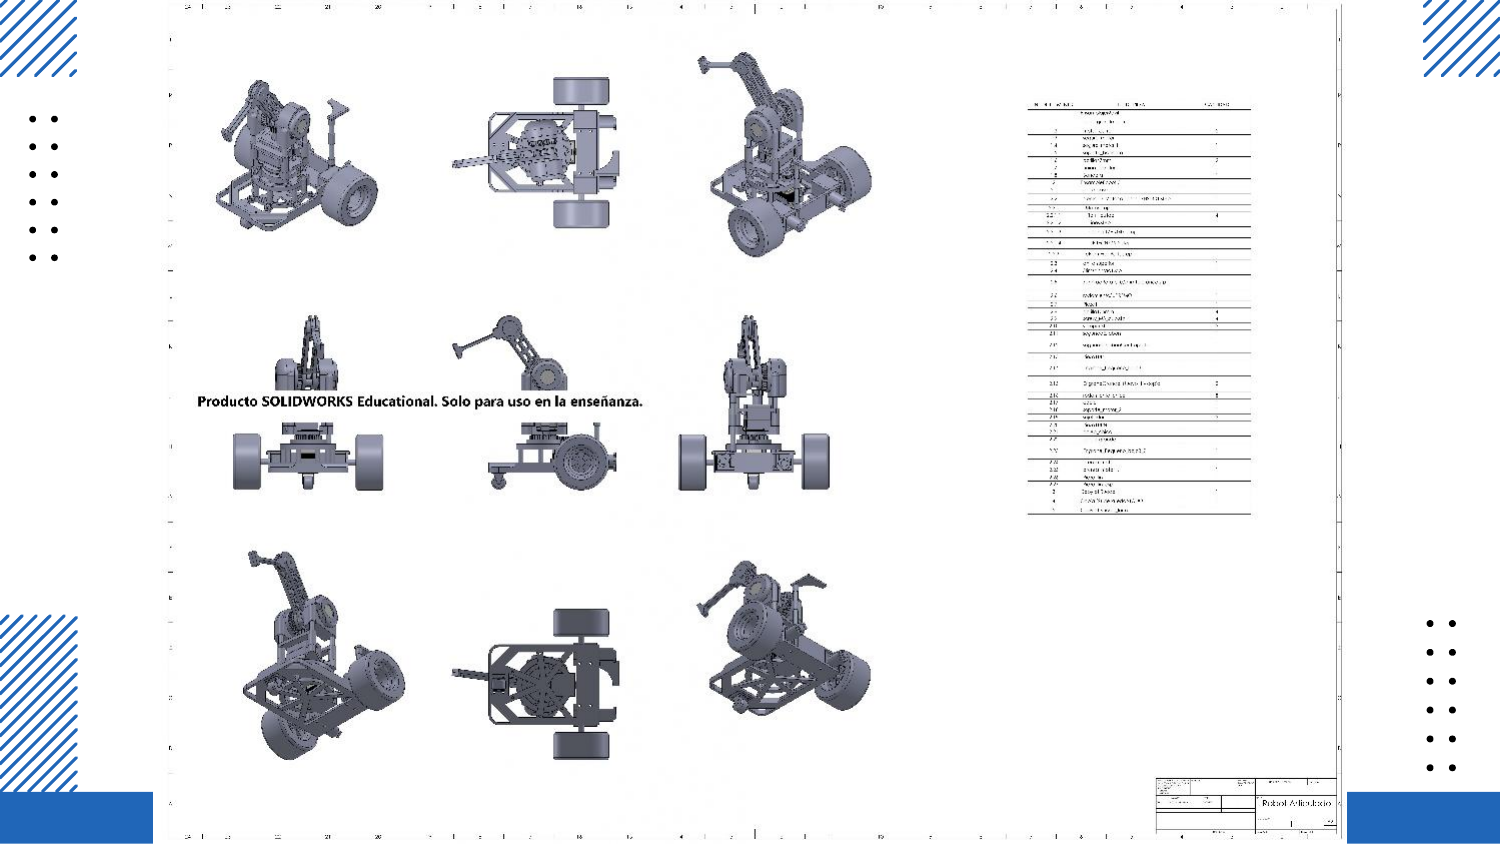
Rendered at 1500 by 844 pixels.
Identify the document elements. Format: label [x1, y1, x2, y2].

picture [153, 0, 1347, 844]
